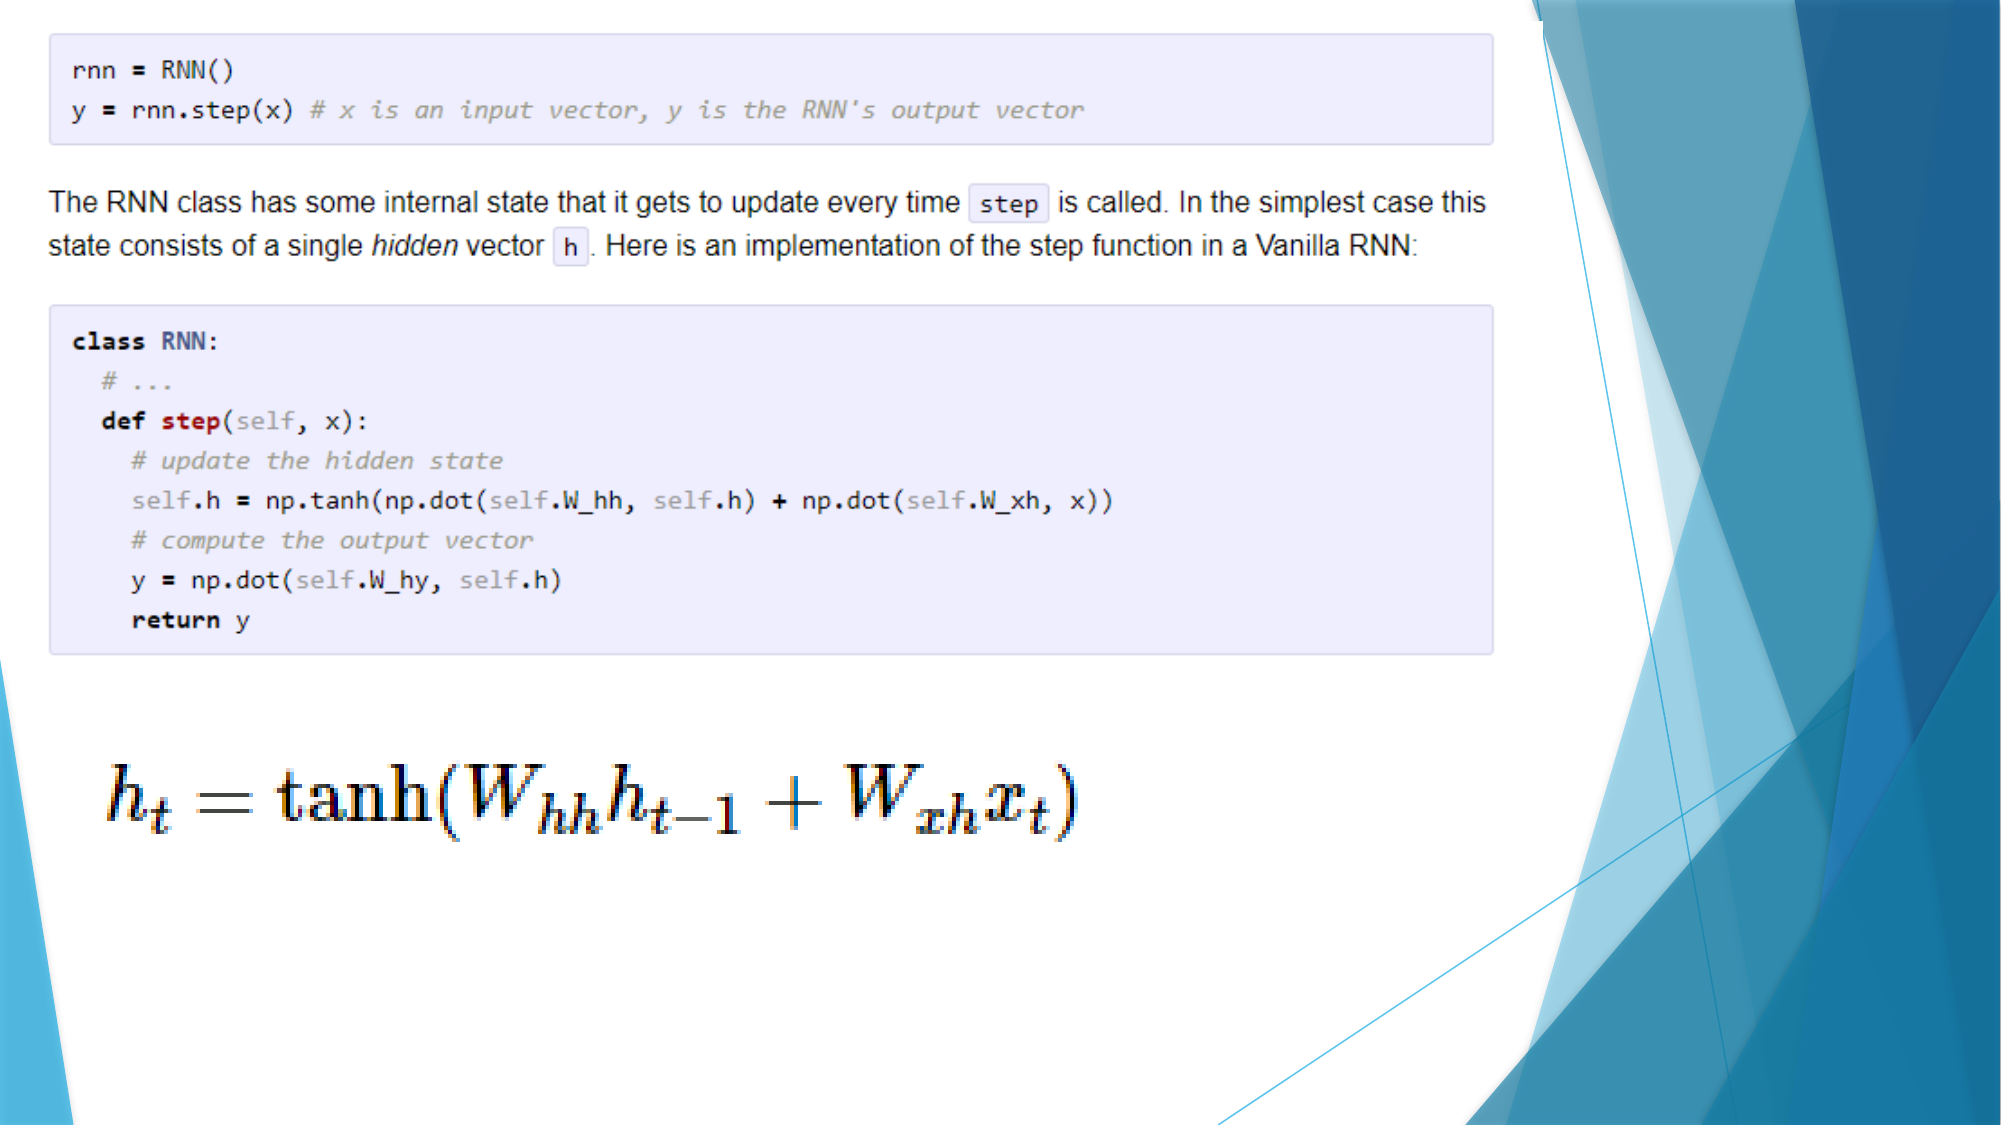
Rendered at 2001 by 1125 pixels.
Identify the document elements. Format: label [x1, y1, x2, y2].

picture [90, 756, 1091, 859]
picture [34, 21, 1543, 670]
